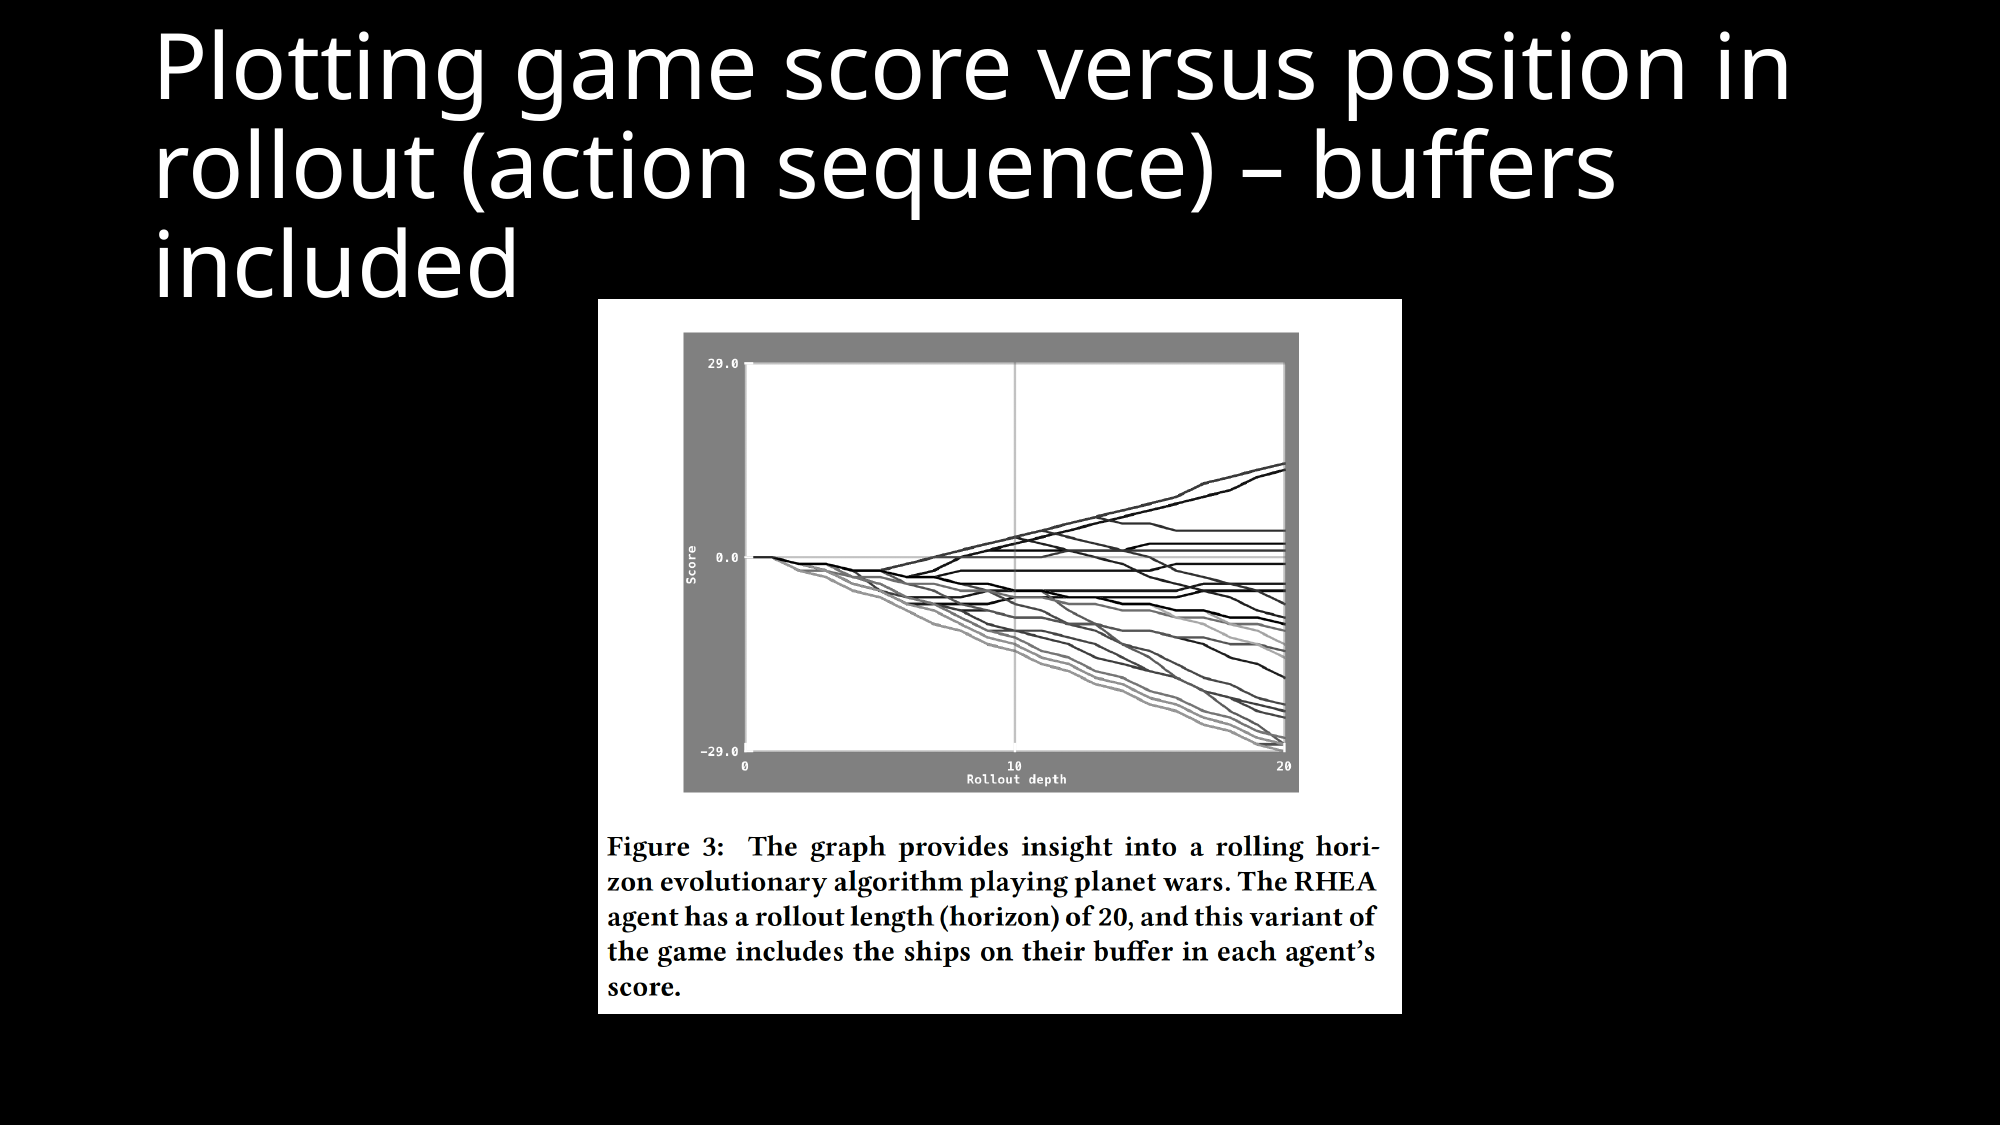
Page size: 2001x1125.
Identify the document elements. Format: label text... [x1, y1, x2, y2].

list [598, 299, 1402, 1014]
title Plotting game score versus position in rollout (action sequence) – buffers included [137, 59, 1863, 278]
